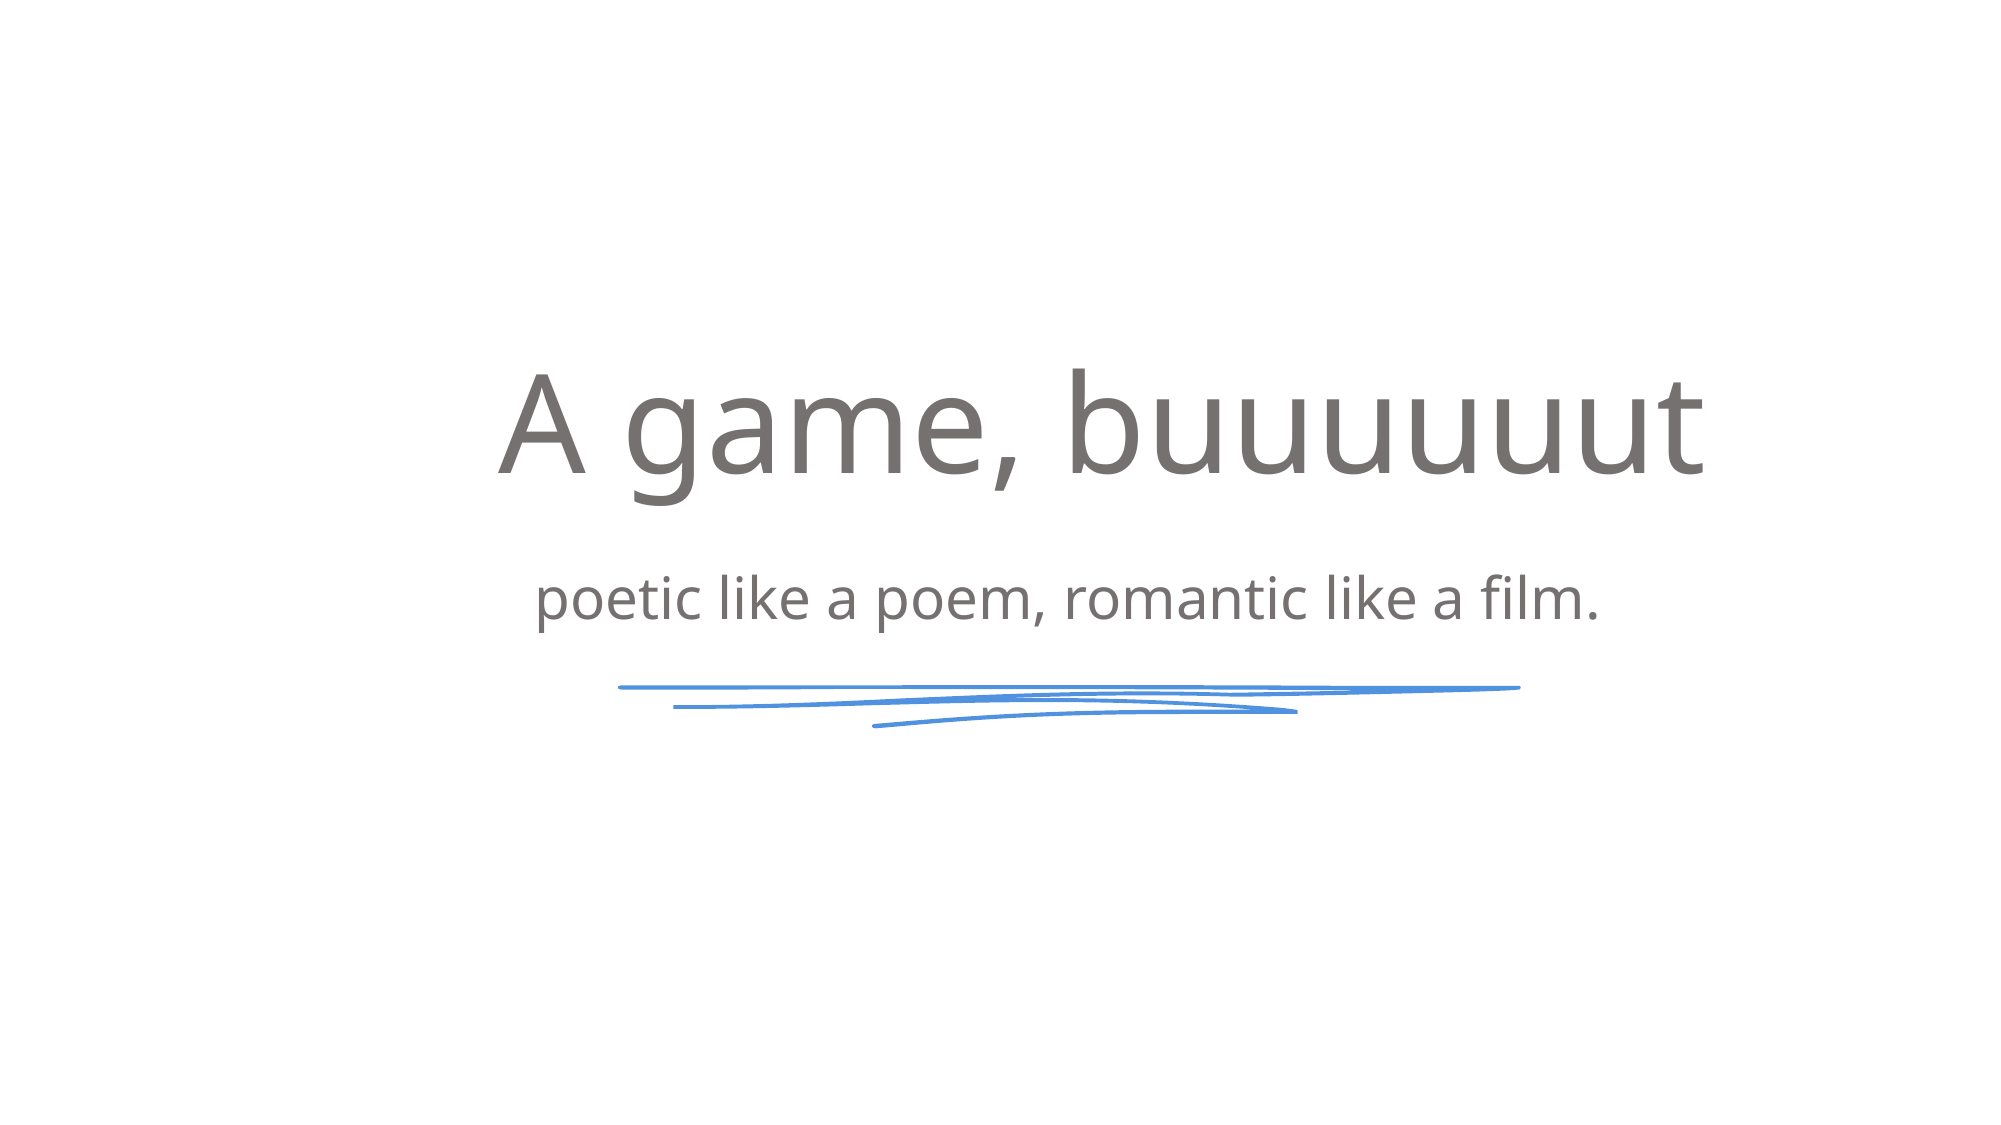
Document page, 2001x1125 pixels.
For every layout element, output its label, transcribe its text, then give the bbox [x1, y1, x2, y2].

text_box A game, buuuuuut [487, 330, 1741, 507]
text_box [617, 685, 1521, 729]
text_box poetic like a poem, romantic like a film. [523, 555, 1616, 637]
